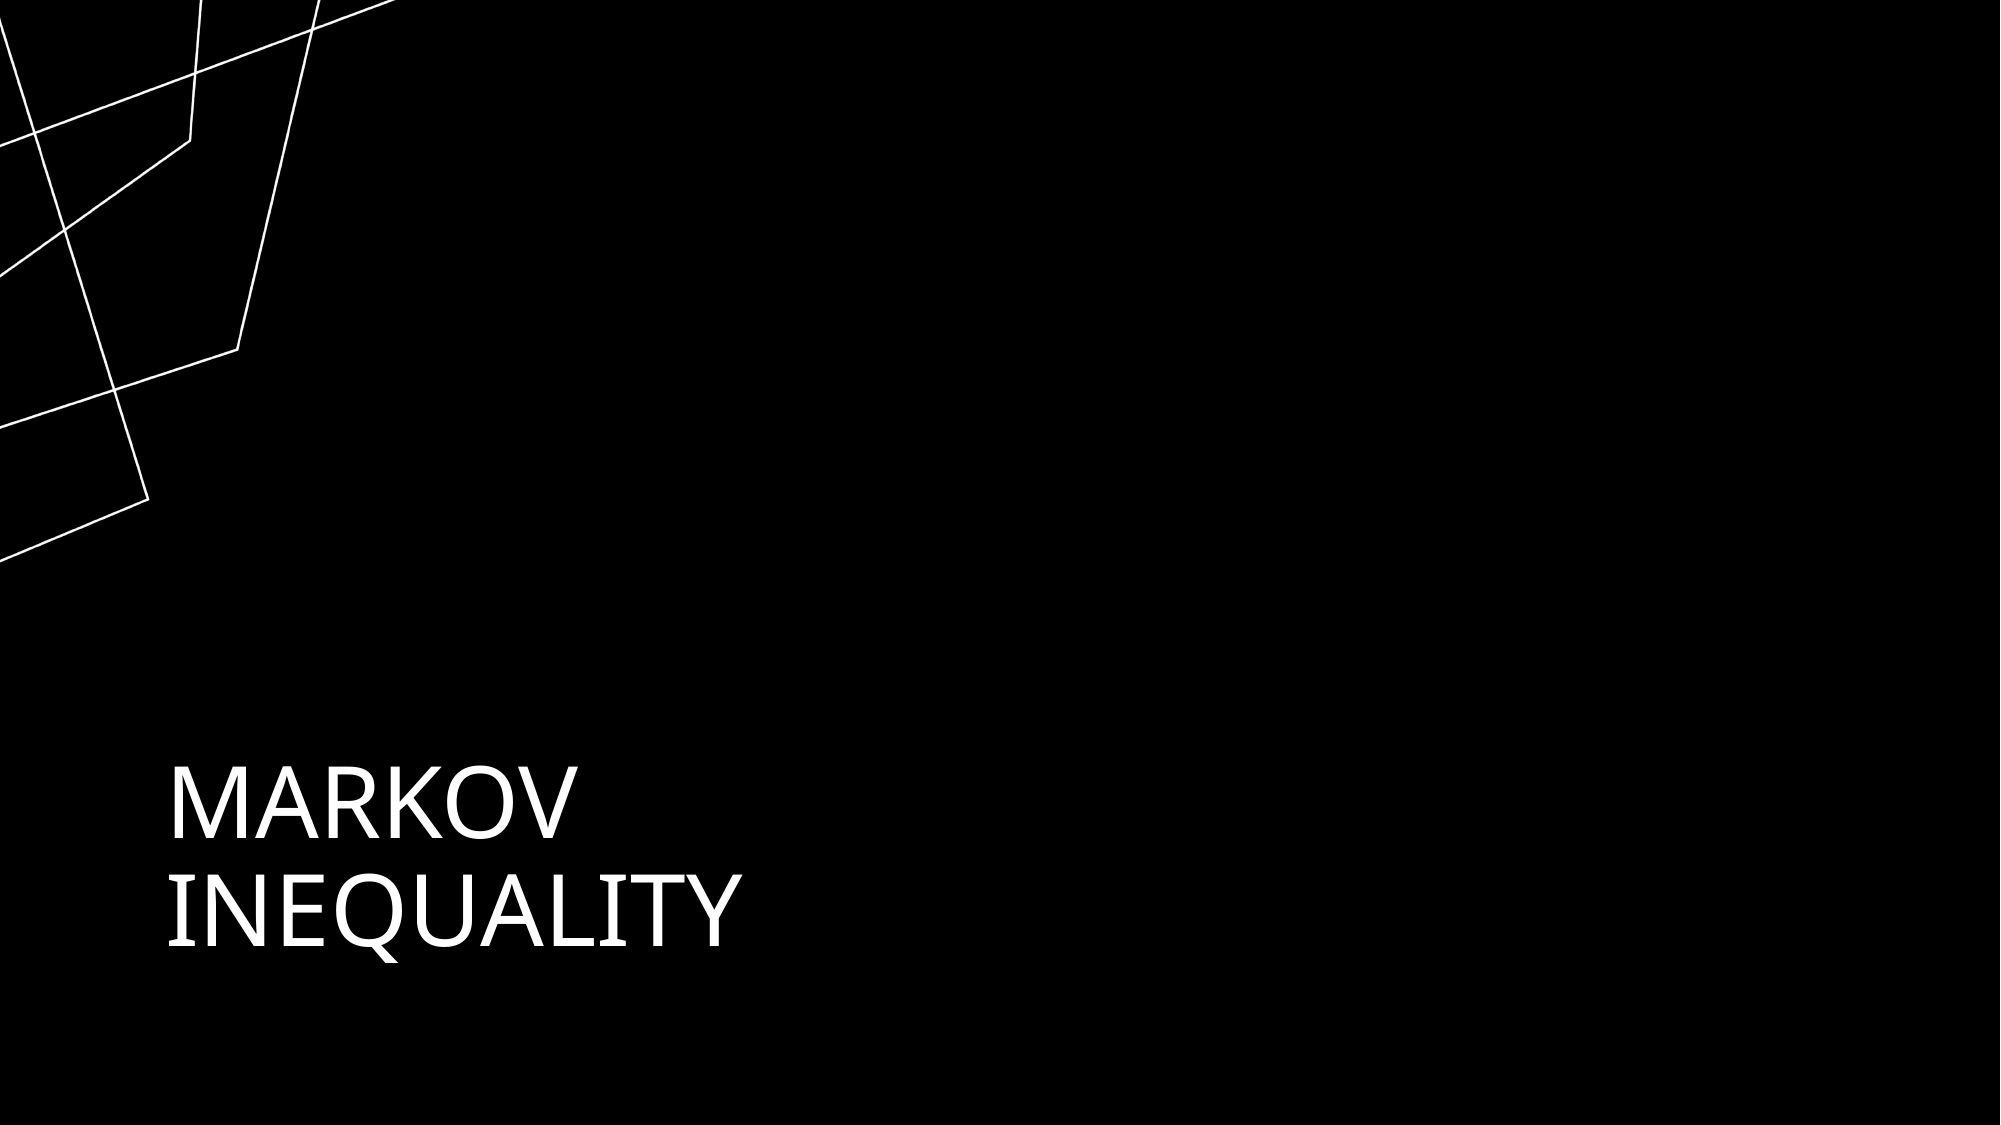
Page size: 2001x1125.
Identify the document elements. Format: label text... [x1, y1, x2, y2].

title Markov inequality [150, 423, 1000, 976]
picture [0, 0, 696, 620]
